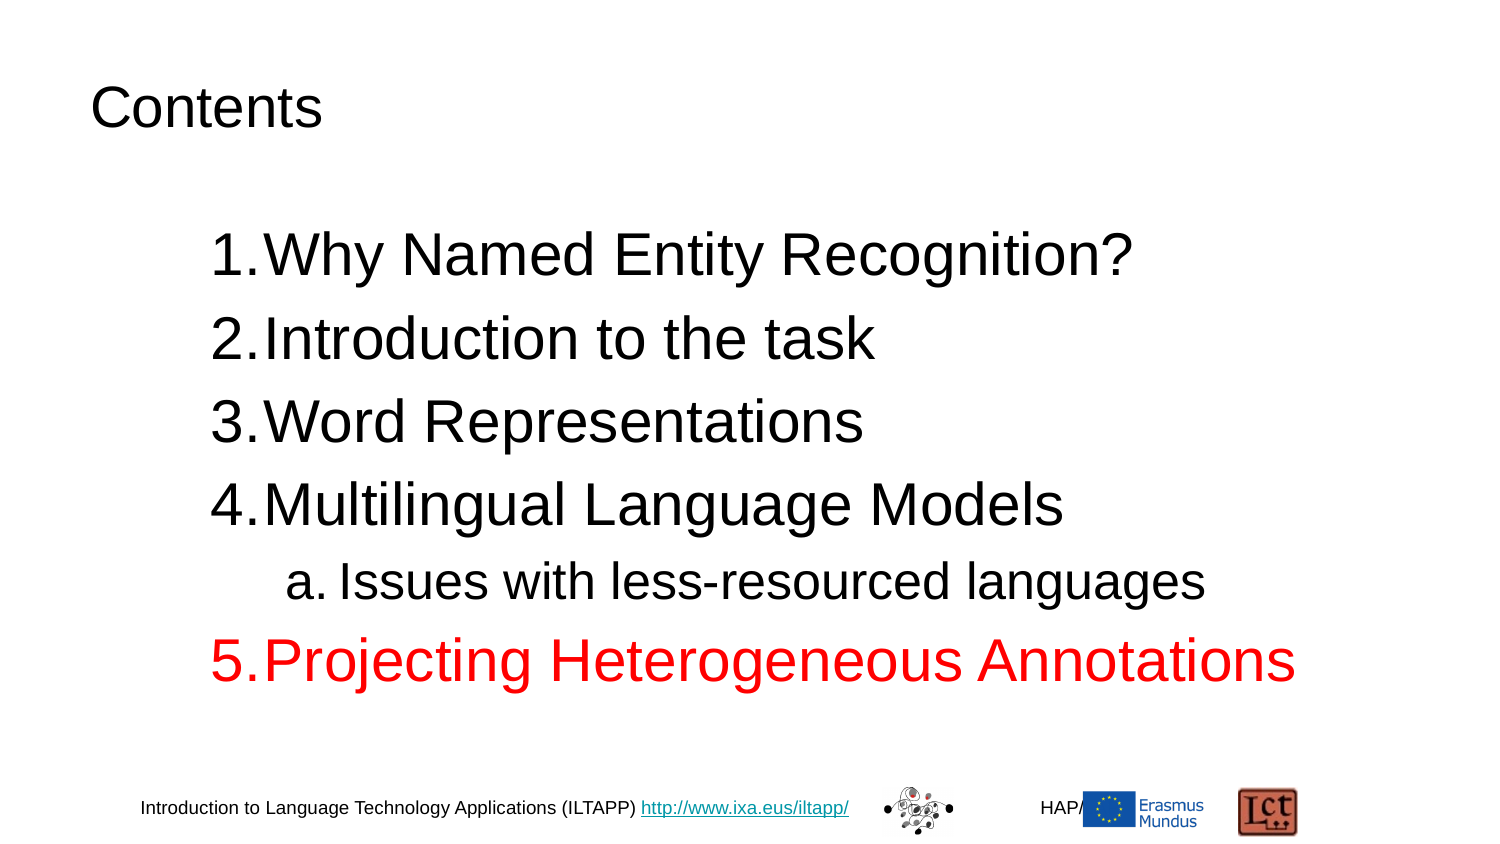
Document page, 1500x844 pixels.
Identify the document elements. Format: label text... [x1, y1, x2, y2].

list Why Named Entity Recognition? Introduction to the task Word Representations Multilingual Language Models Issues with less-resourced languages Projecting Heterogeneous Annotations [173, 196, 1425, 754]
title Contents [75, 33, 1425, 175]
picture [882, 787, 954, 837]
picture [1238, 787, 1298, 837]
picture [1078, 786, 1215, 840]
